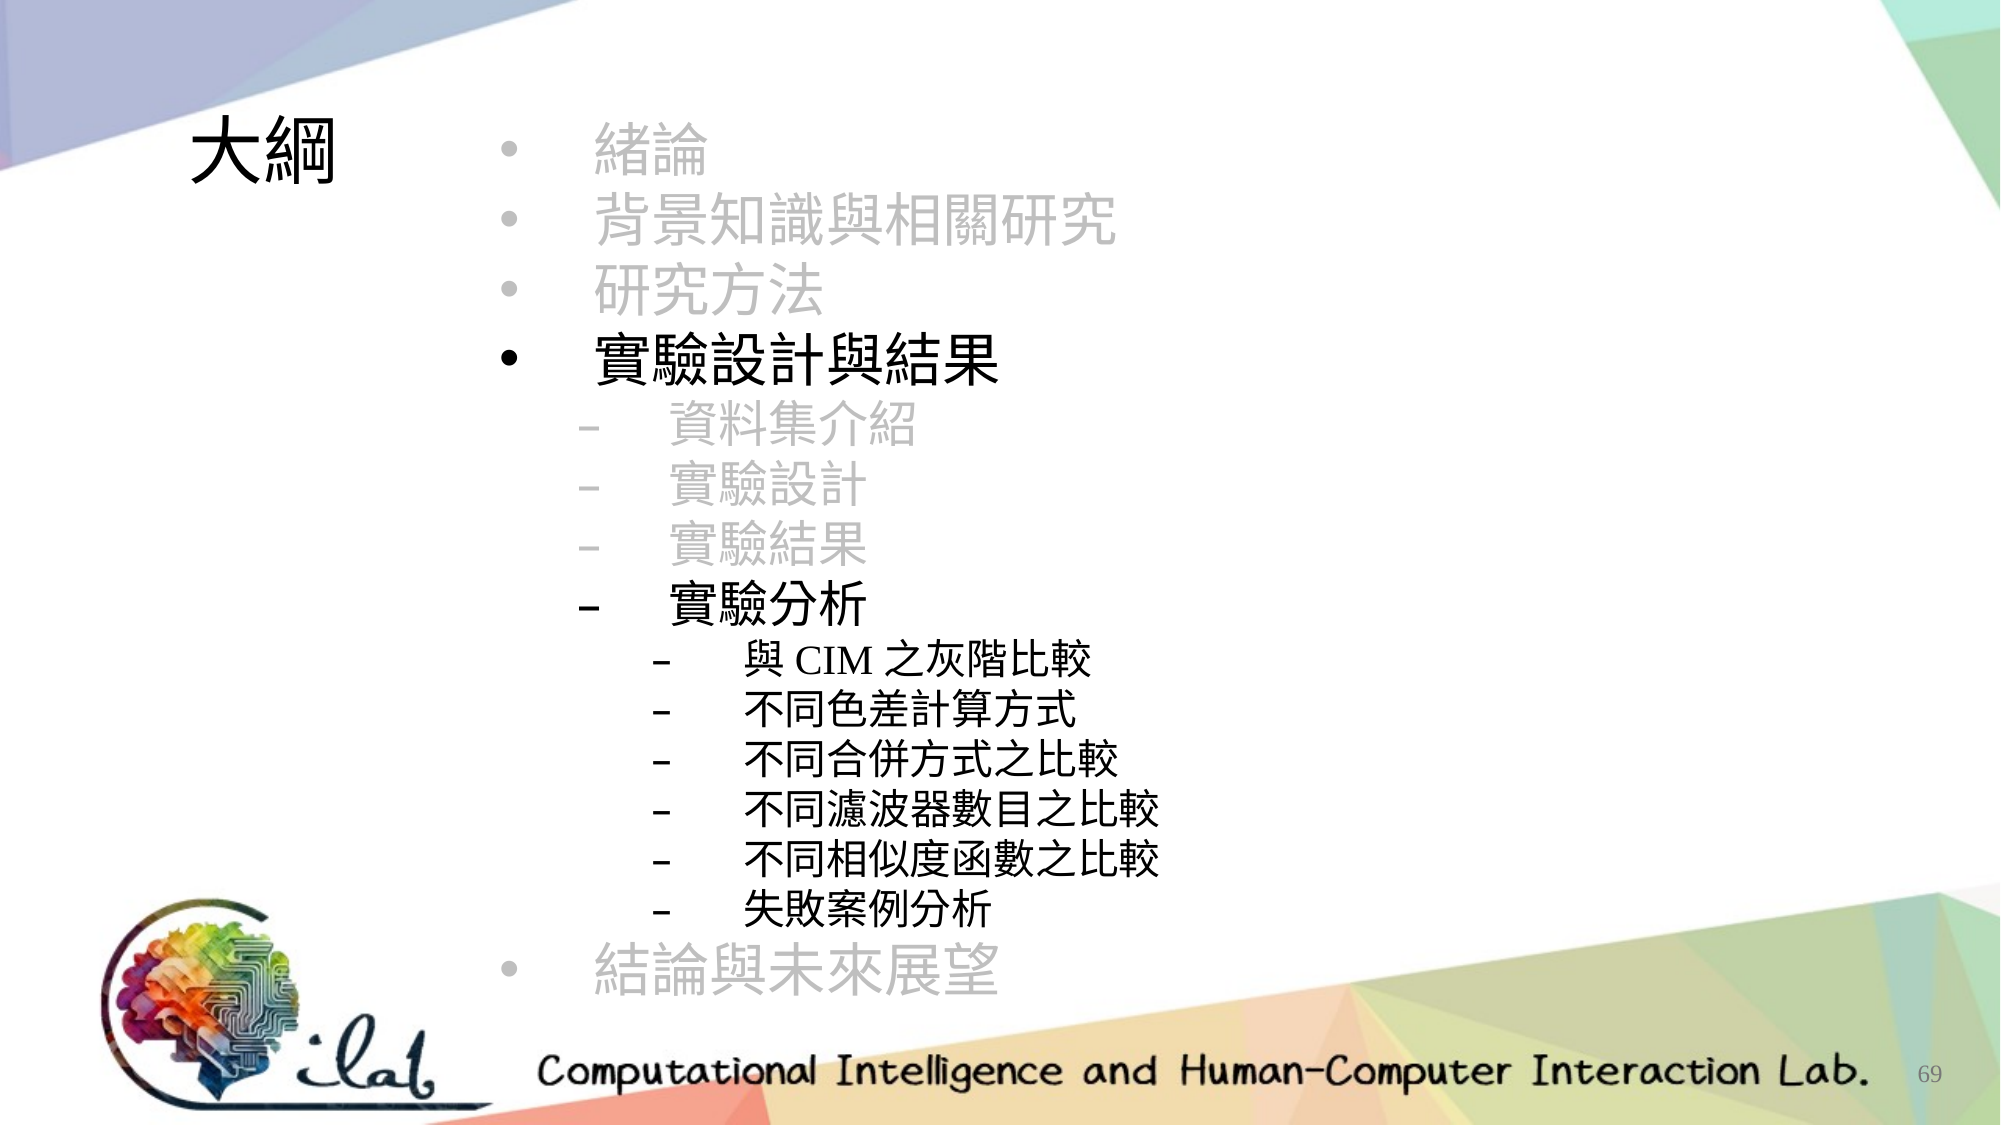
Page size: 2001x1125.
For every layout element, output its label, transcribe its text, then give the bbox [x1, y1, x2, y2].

text_box 緒論 背景知識與相關研究 研究方法 實驗設計與結果 資料集介紹 實驗設計 實驗結果 實驗分析 與CIM之灰階比較 不同色差計算方式 不同合併方式之比較 不同濾波器數目之比較 不同相似度函數之比較 失敗案例分析 結論與未來展望 [484, 105, 1584, 1011]
slide_number 69 [1507, 1042, 1958, 1103]
text_box 大綱 [114, 96, 412, 201]
picture [0, 0, 2001, 1125]
